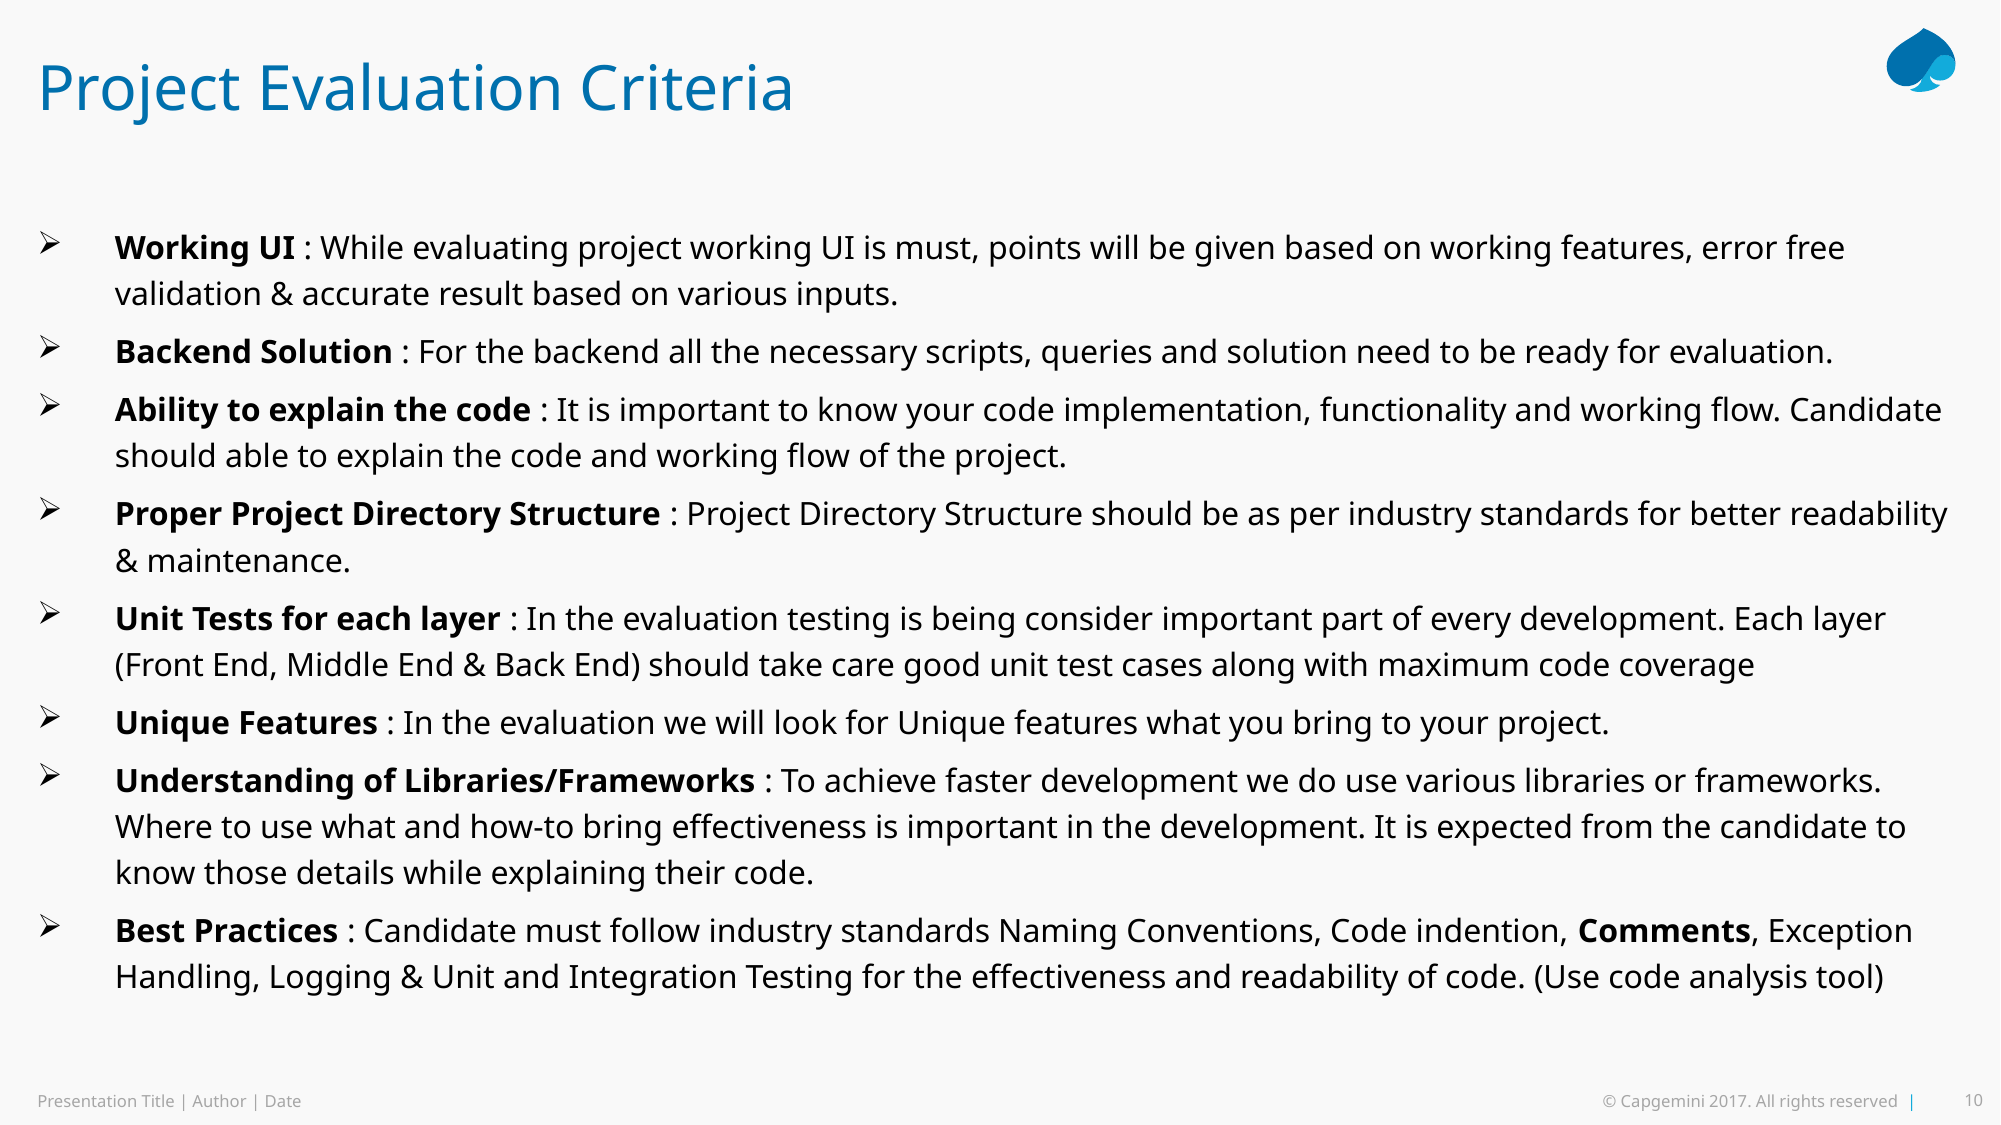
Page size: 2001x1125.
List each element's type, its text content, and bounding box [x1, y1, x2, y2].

title Project Evaluation Criteria [37, 0, 1863, 182]
list Working UI : While evaluating project working UI is must, points will be given based on working features, error free validation & accurate result based on various inputs. Backend Solution : For the backend all the necessary scripts, queries and solution need to be ready for evaluation. Ability to explain the code : It is important to know your code implementation, functionality and working flow. Candidate should able to explain the code and working flow of the project. Proper Project Directory Structure : Project Directory Structure should be as per industry standards for better readability & maintenance. Unit Tests for each layer : In the evaluation testing is being consider important part of every development. Each layer (Front End, Middle End & Back End) should take care good unit test cases along with maximum code coverage Unique Features : In the evaluation we will look for Unique features what you bring to your project. Understanding of Libraries/Frameworks : To achieve faster development we do use various libraries or frameworks. Where to use what and how-to bring effectiveness is important in the development. It is expected from the candidate to know those details while explaining their code. Best Practices : Candidate must follow industry standards Naming Conventions, Code indention, Comments, Exception Handling, Logging & Unit and Integration Testing for the effectiveness and readability of code. (Use code analysis tool) [37, 219, 1957, 1000]
